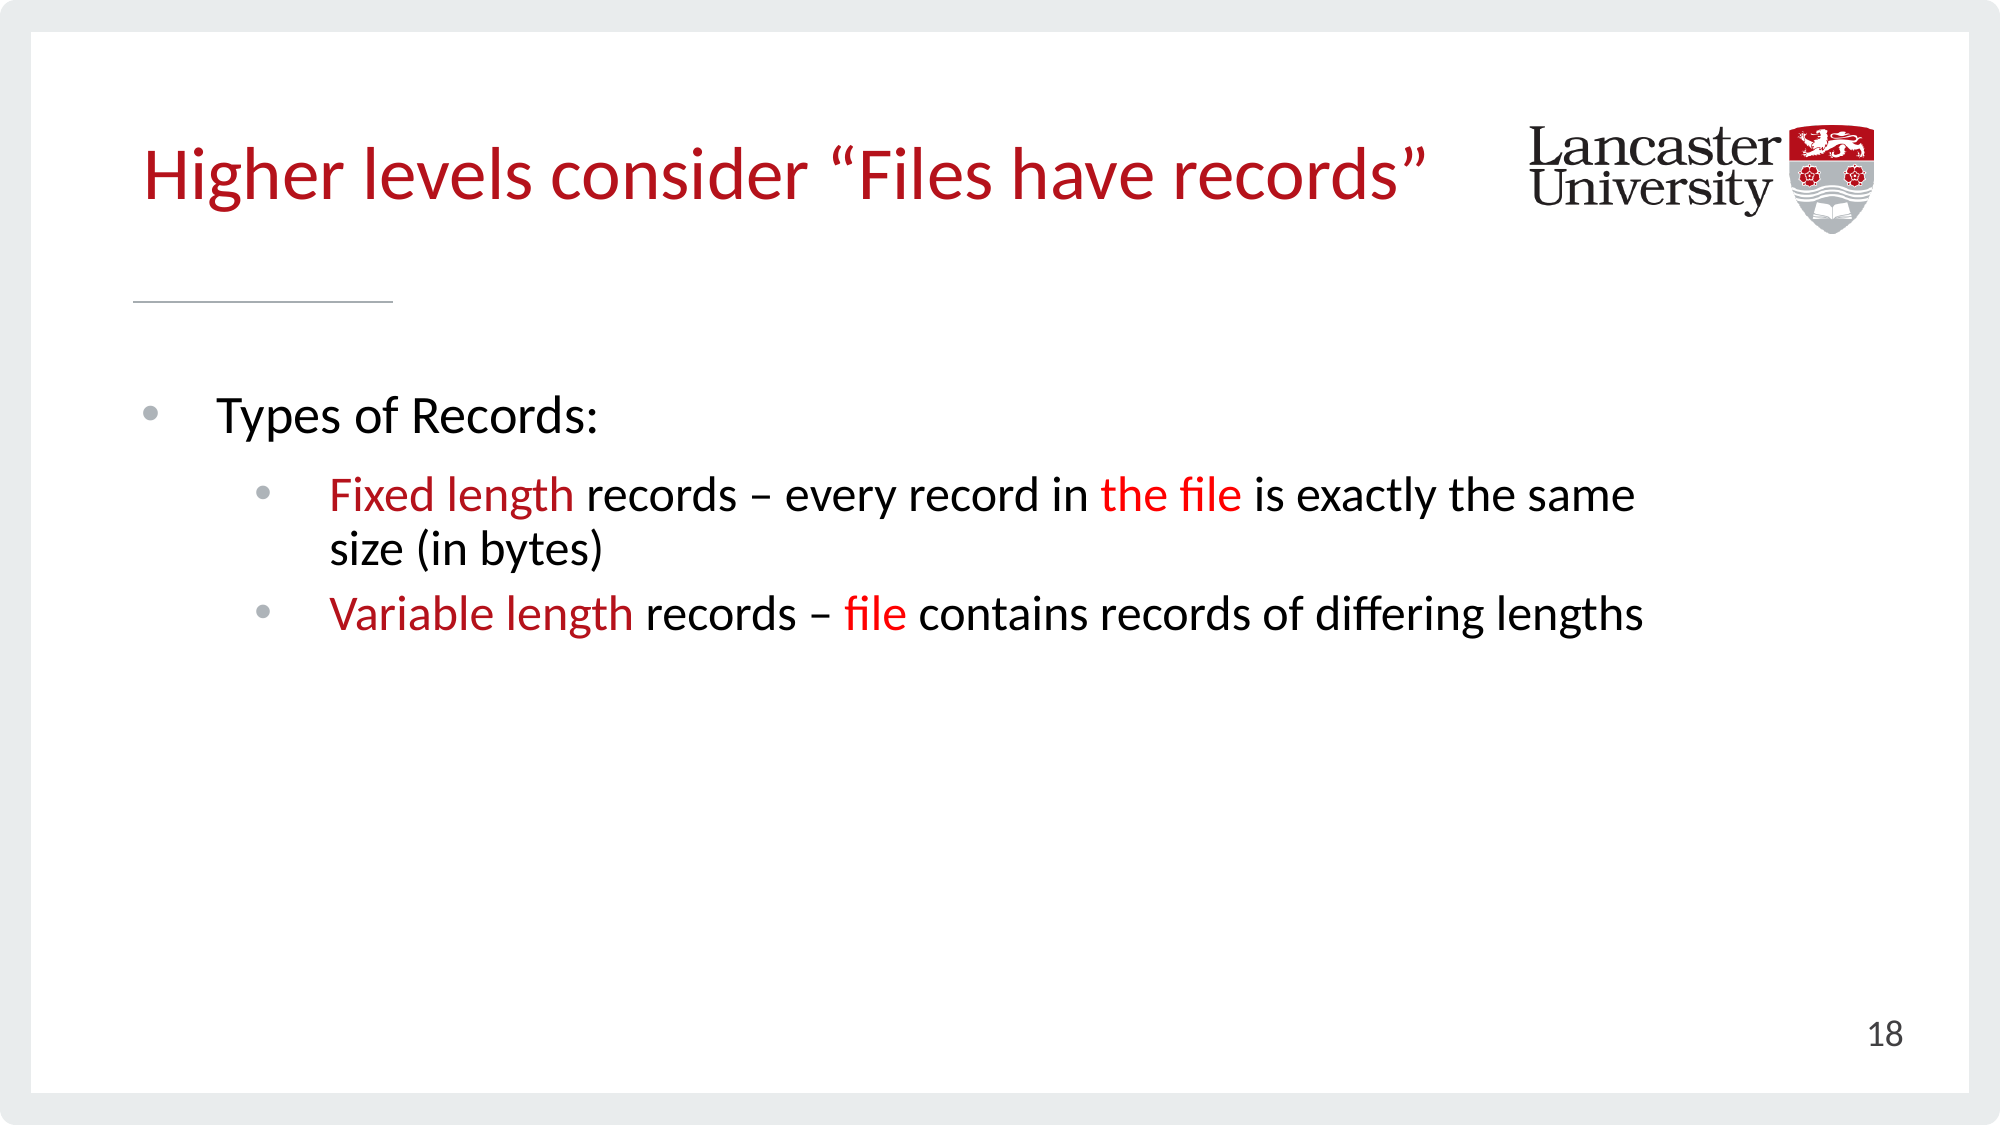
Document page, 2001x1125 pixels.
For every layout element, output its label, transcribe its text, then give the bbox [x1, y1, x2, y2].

list Types of Records: Fixed length records – every record in the file is exactly the same size (in bytes) Variable length records – file contains records of differing lengths [126, 379, 1725, 1014]
slide_number 18 [1468, 1001, 1919, 1061]
title Higher levels consider “Files have records” [128, 78, 1448, 279]
